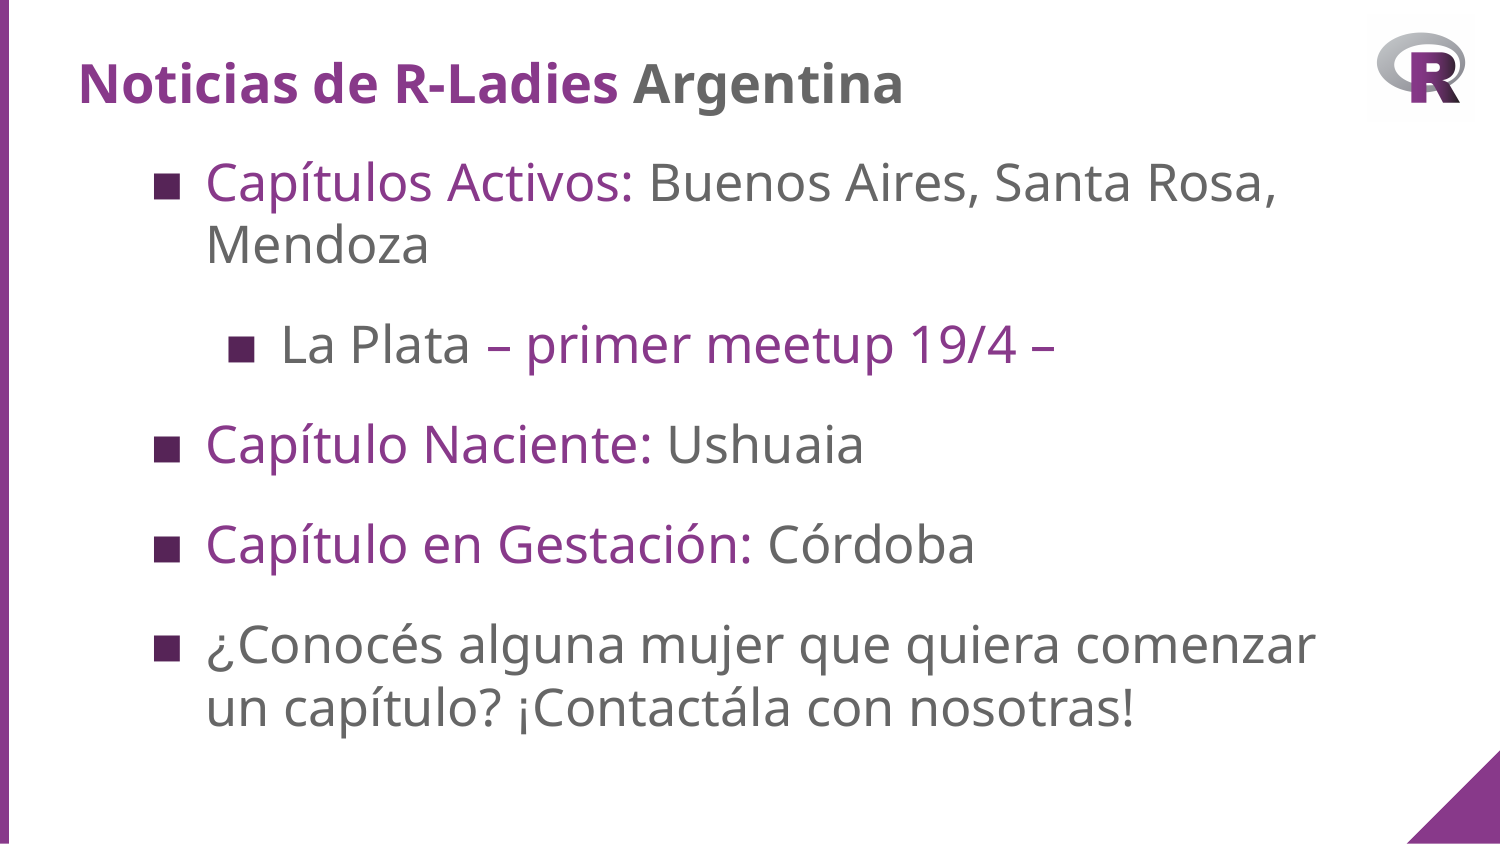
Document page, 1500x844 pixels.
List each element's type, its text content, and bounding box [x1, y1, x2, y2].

picture [1367, 14, 1475, 122]
title Noticias de R-Ladies Argentina [62, 34, 1249, 175]
list Capítulos Activos: Buenos Aires, Santa Rosa, Mendoza La Plata – primer meetup 19/4 – Capítulo Naciente: Ushuaia Capítulo en Gestación: Córdoba ¿Conocés alguna mujer que quiera comenzar un capítulo? ¡Contactála con nosotras! [87, 134, 1400, 672]
